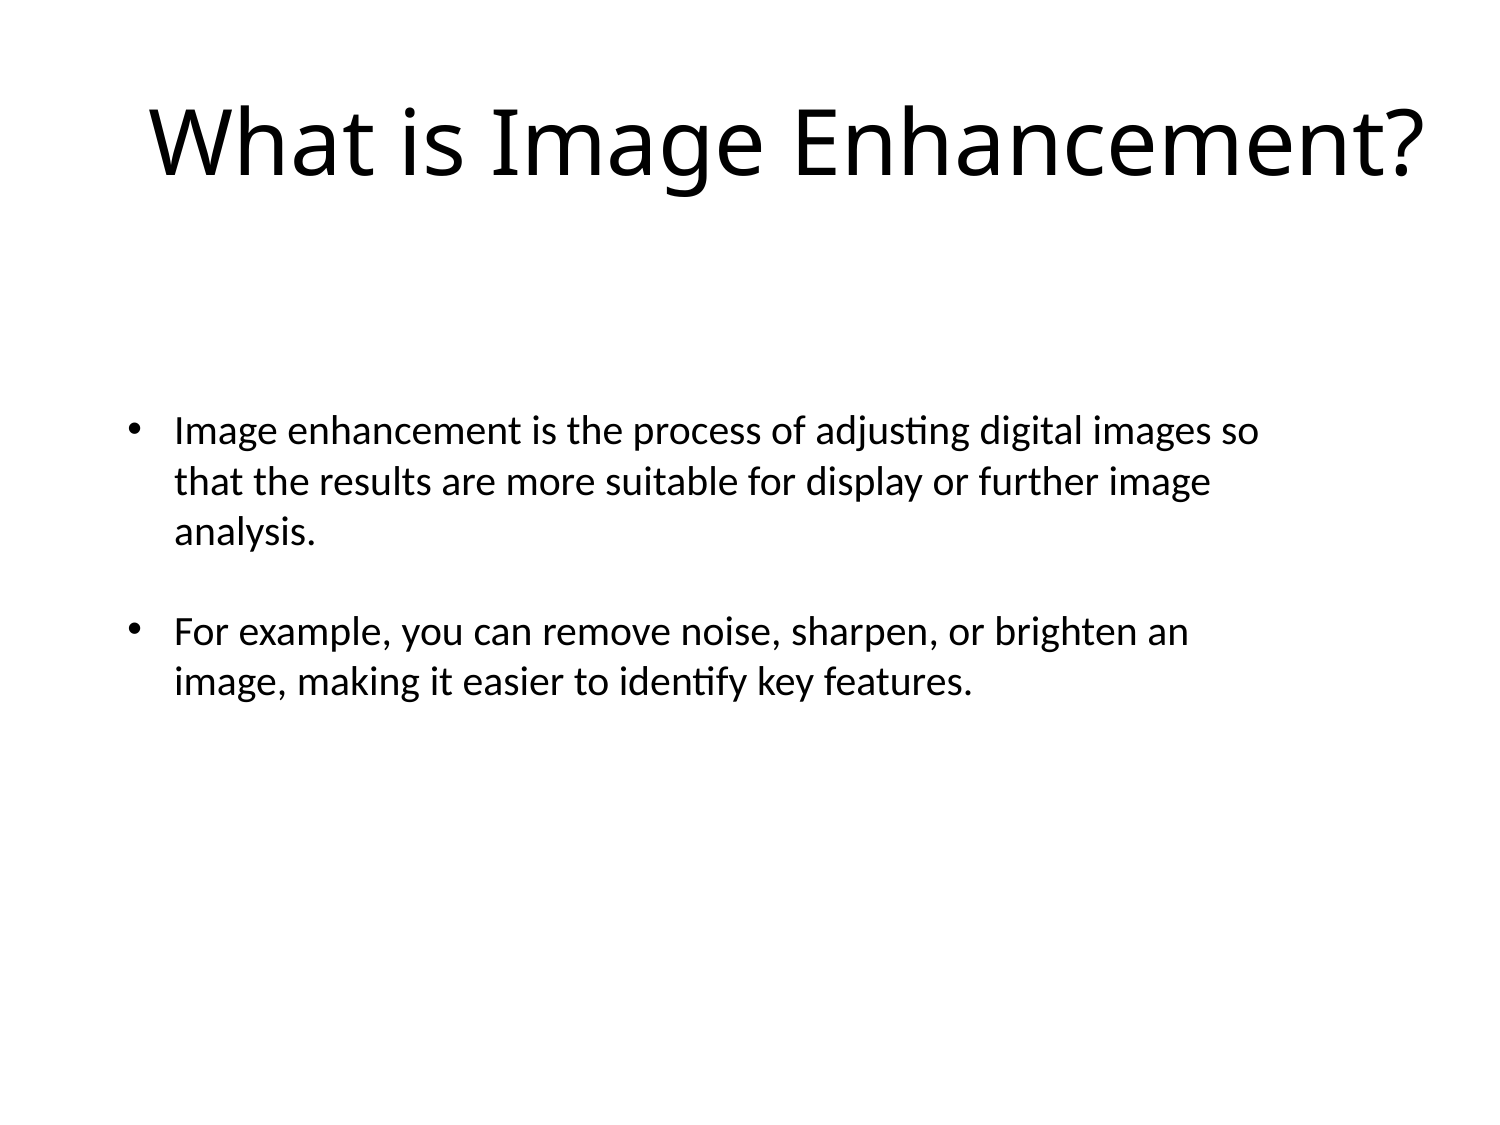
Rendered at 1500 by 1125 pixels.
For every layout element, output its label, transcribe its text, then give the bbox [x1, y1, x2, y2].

text_box What is Image Enhancement? [74, 45, 1500, 233]
text_box Image enhancement is the process of adjusting digital images so that the results are more suitable for display or further image analysis. For example, you can remove noise, sharpen, or brighten an image, making it easier to identify key features. [112, 395, 1325, 711]
